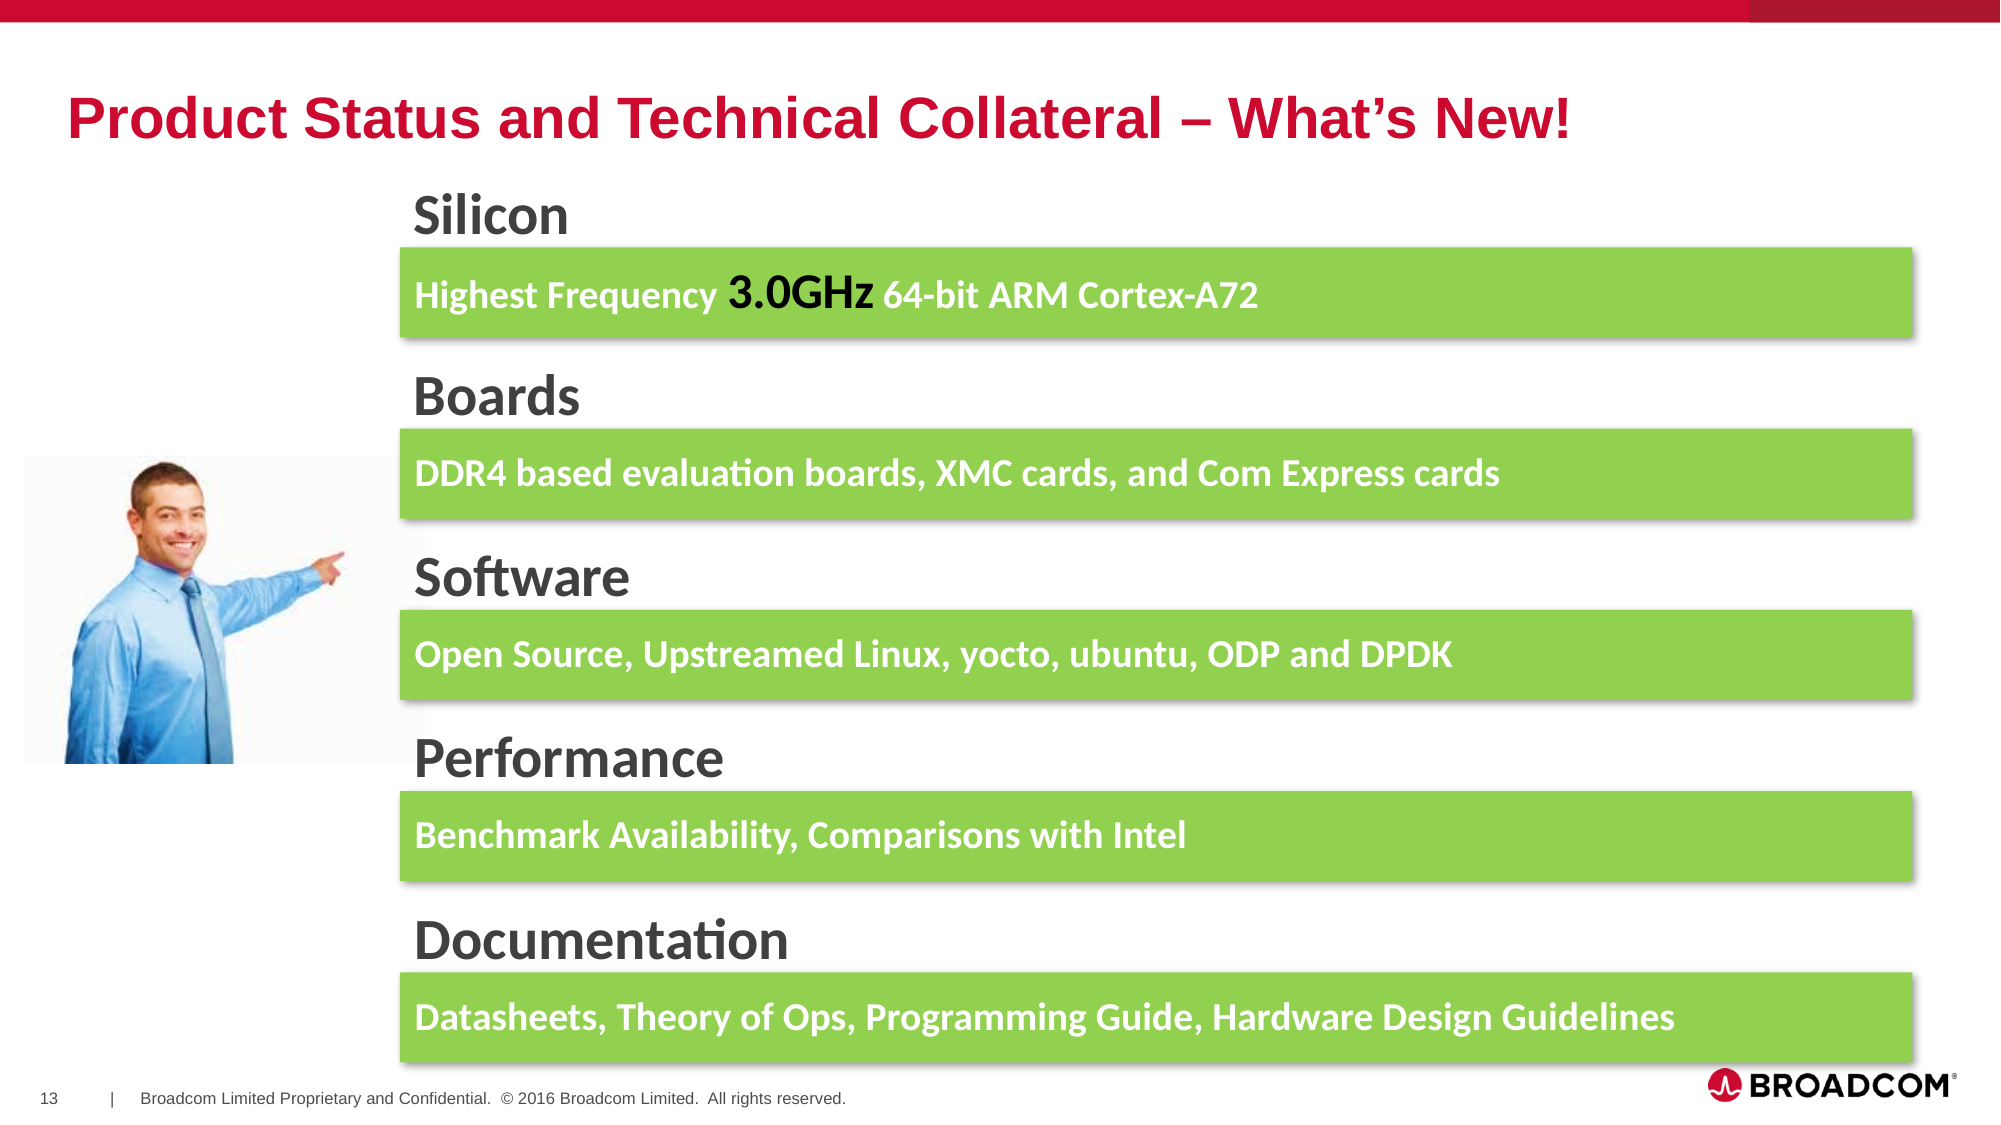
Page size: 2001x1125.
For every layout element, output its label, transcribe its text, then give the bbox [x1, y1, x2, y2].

title Product Status and Technical Collateral – What’s New! [67, 90, 1933, 151]
text_box Datasheets, Theory of Ops, Programming Guide, Hardware Design Guidelines [398, 970, 1914, 1064]
picture [24, 455, 426, 765]
picture [1708, 1068, 1957, 1102]
text_box Silicon [413, 183, 571, 247]
text_box Software [429, 546, 632, 610]
text_box Highest Frequency 3.0GHz 64-bit ARM Cortex-A72 [398, 245, 1914, 339]
text_box Performance [414, 727, 726, 791]
text_box Boards [413, 365, 581, 429]
text_box Benchmark Availability, Comparisons with Intel [398, 789, 1914, 883]
text_box Open Source, Upstreamed Linux, yocto, ubuntu, ODP and DPDK [429, 608, 1914, 702]
text_box Documentation [414, 908, 791, 972]
text_box DDR4 based evaluation boards, XMC cards, and Com Express cards [398, 427, 1914, 521]
